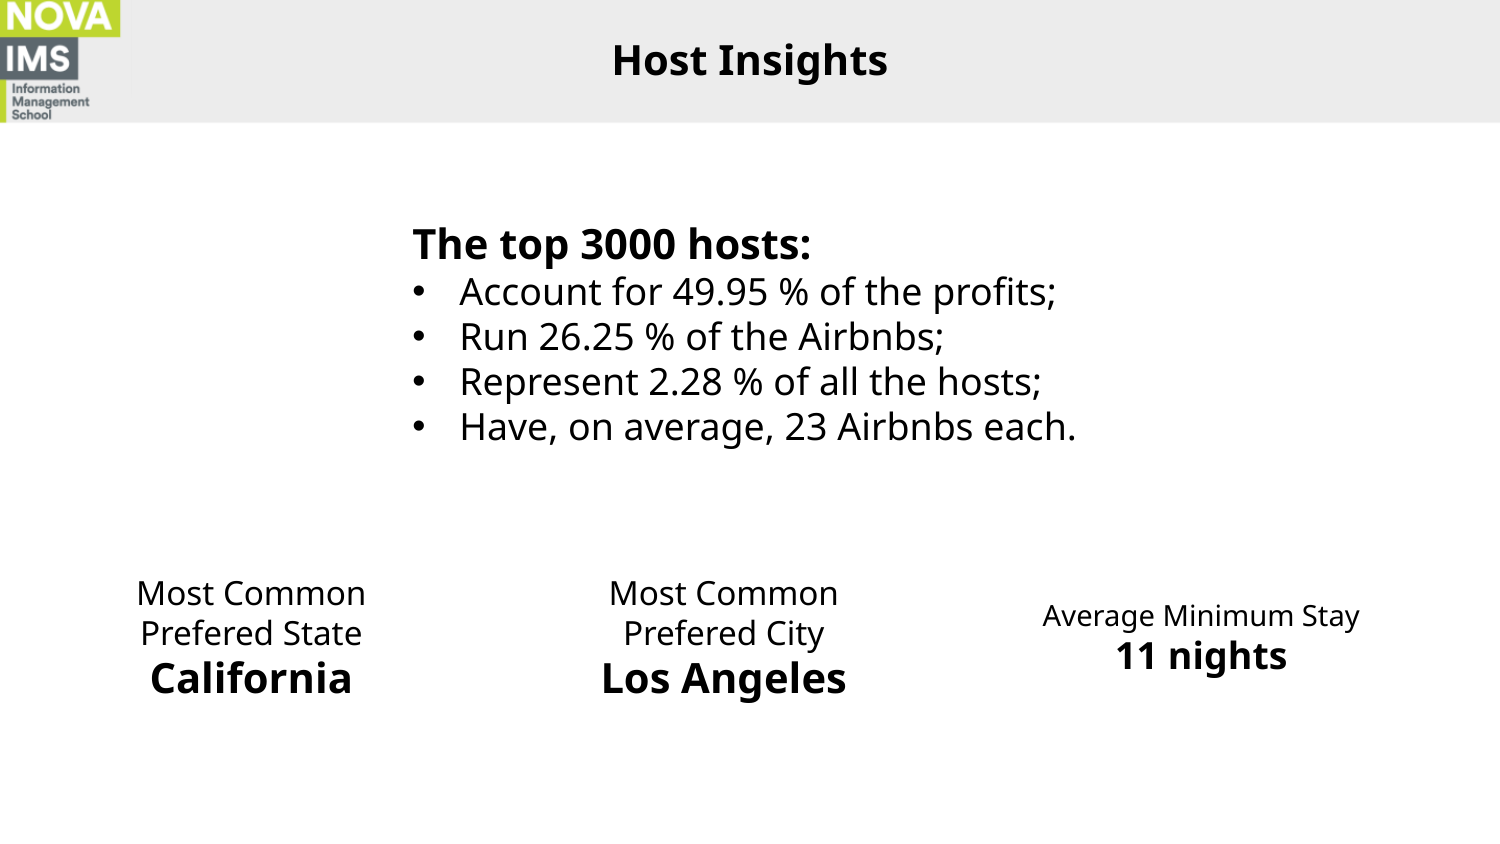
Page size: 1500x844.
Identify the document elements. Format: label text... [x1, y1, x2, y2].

picture [0, 0, 1500, 129]
text_box The top 3000 hosts: Account for 49.95 % of the profits; Run 26.25 % of the Airbnbs; Represent 2.28 % of all the hosts; Have, on average, 23 Airbnbs each. [397, 210, 1237, 455]
text_box Average Minimum Stay 11 nights [1015, 589, 1388, 685]
text_box Most Common Prefered State California [105, 564, 398, 710]
text_box Most Common Prefered City Los Angeles [566, 564, 882, 710]
